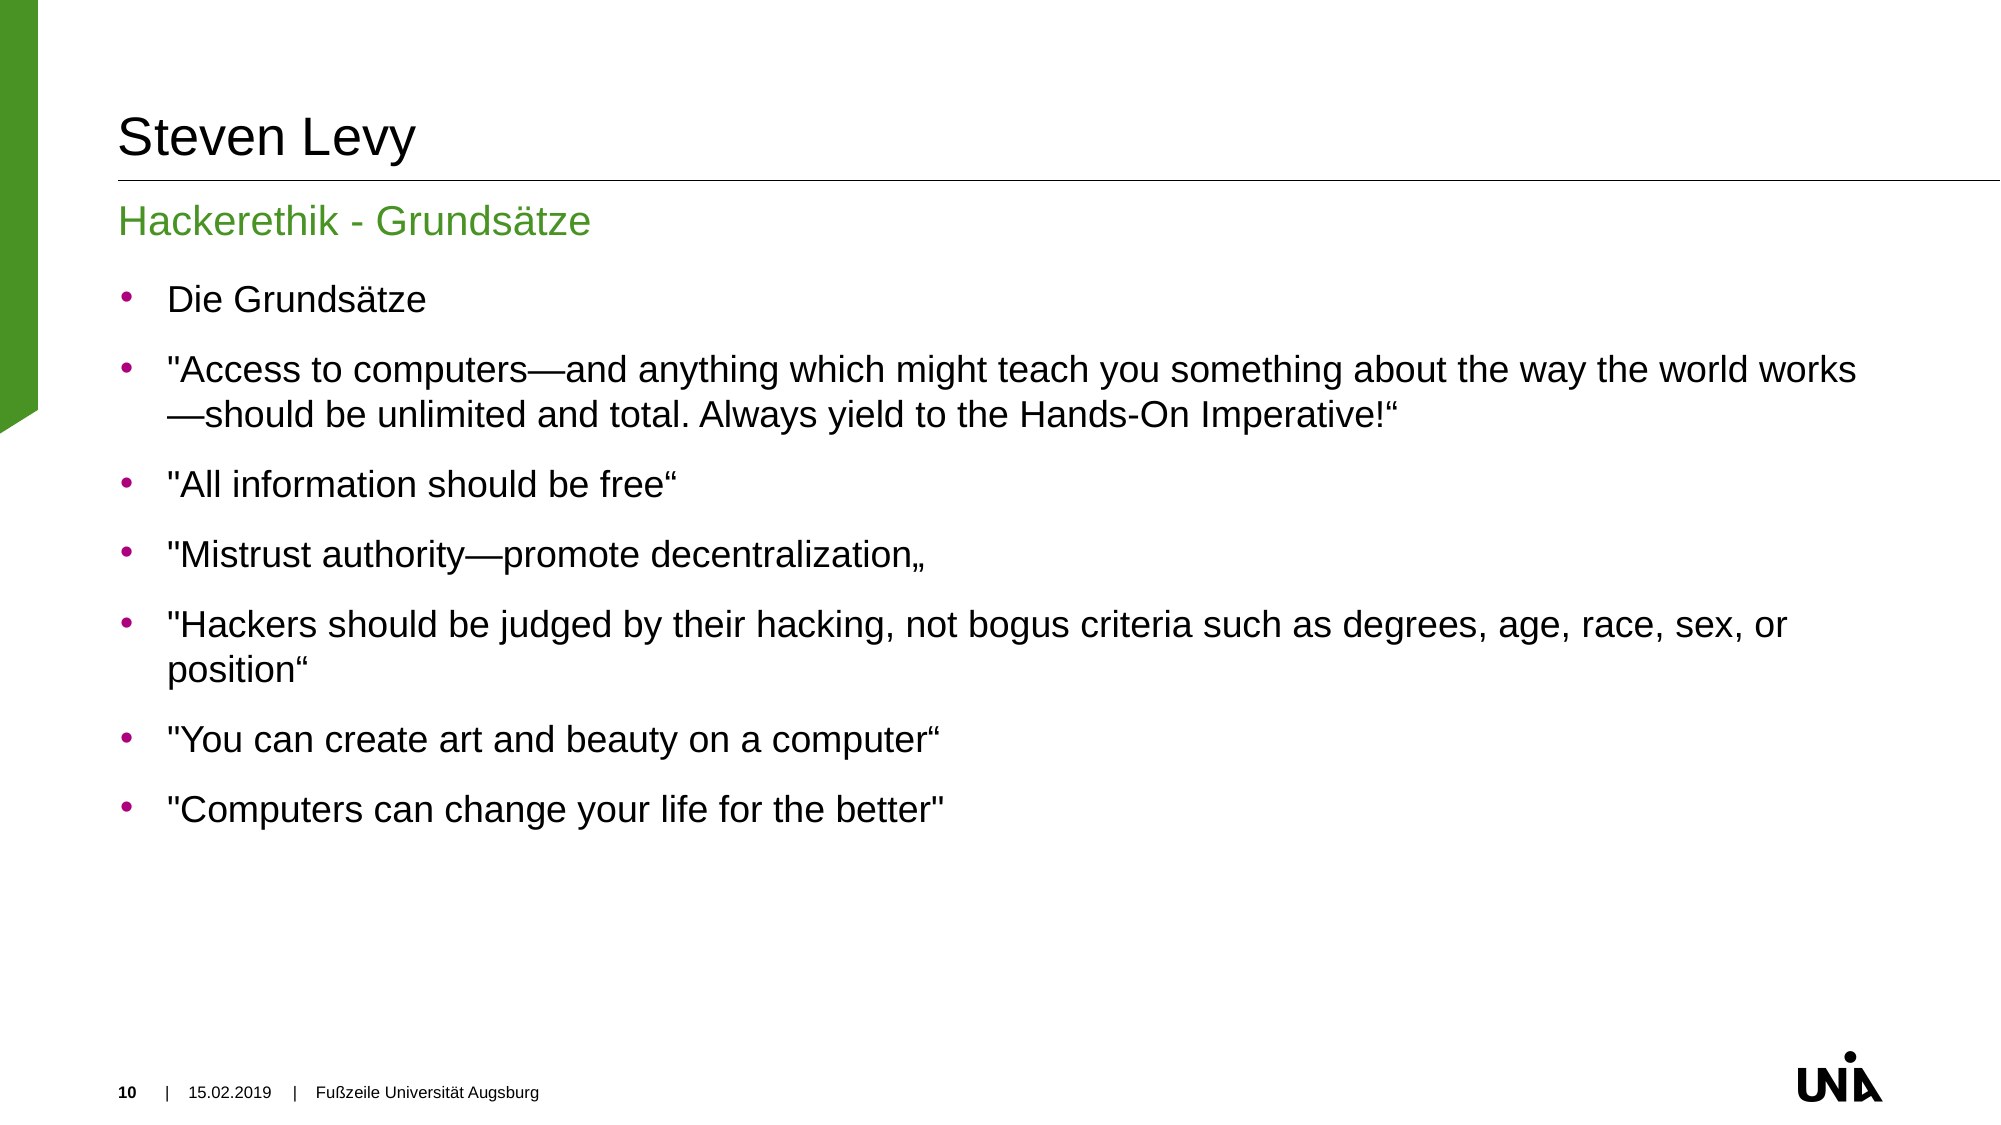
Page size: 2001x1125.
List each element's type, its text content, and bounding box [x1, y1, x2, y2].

picture [1798, 1051, 1883, 1102]
list Die Grundsätze "Access to computers—and anything which might teach you something about the way the world works—should be unlimited and total. Always yield to the Hands-On Imperative!“ "All information should be free“ "Mistrust authority—promote decentralization„ "Hackers should be judged by their hacking, not bogus criteria such as degrees, age, race, sex, or position“ "You can create art and beauty on a computer“ "Computers can change your life for the better" [118, 274, 1883, 1037]
title Steven Levy [117, 0, 1882, 167]
slide_number 10 [118, 1066, 171, 1102]
footer | Fußzeile Universität Augsburg [292, 1066, 1490, 1102]
subtitle Hackerethik - Grundsätze [117, 193, 1882, 254]
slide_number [171, 1066, 292, 1102]
